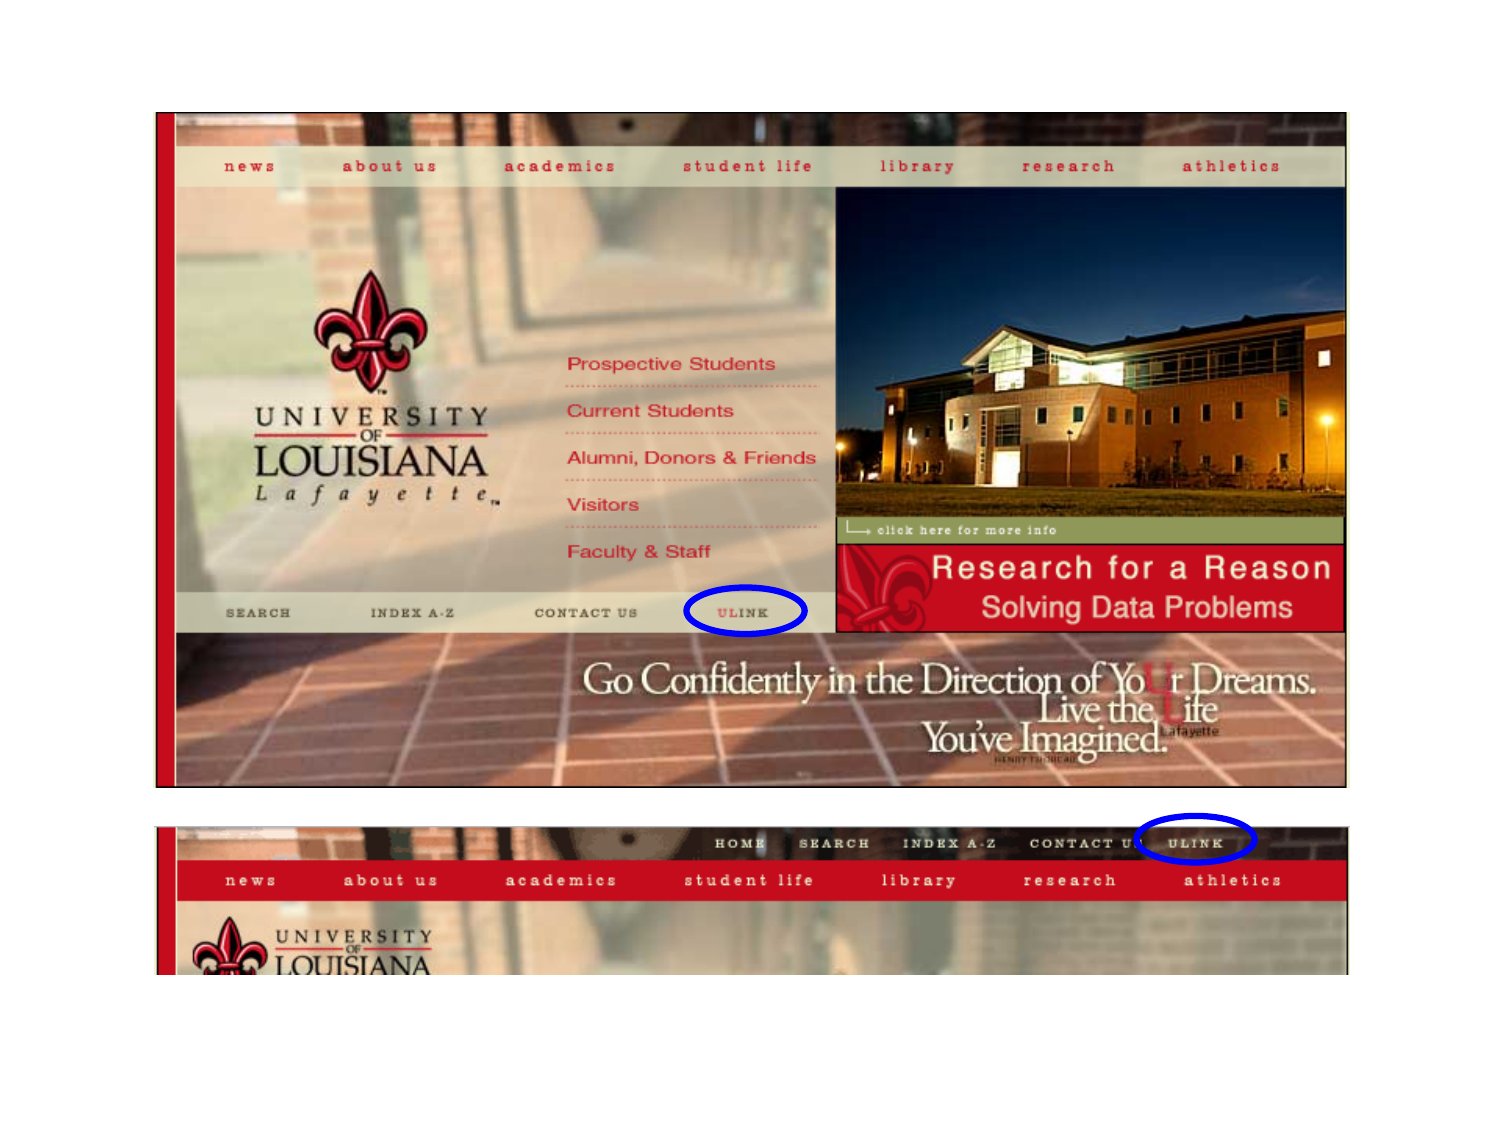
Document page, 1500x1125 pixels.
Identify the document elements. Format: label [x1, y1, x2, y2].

picture [152, 112, 1351, 788]
picture [154, 826, 1351, 976]
text_box [1146, 813, 1245, 824]
